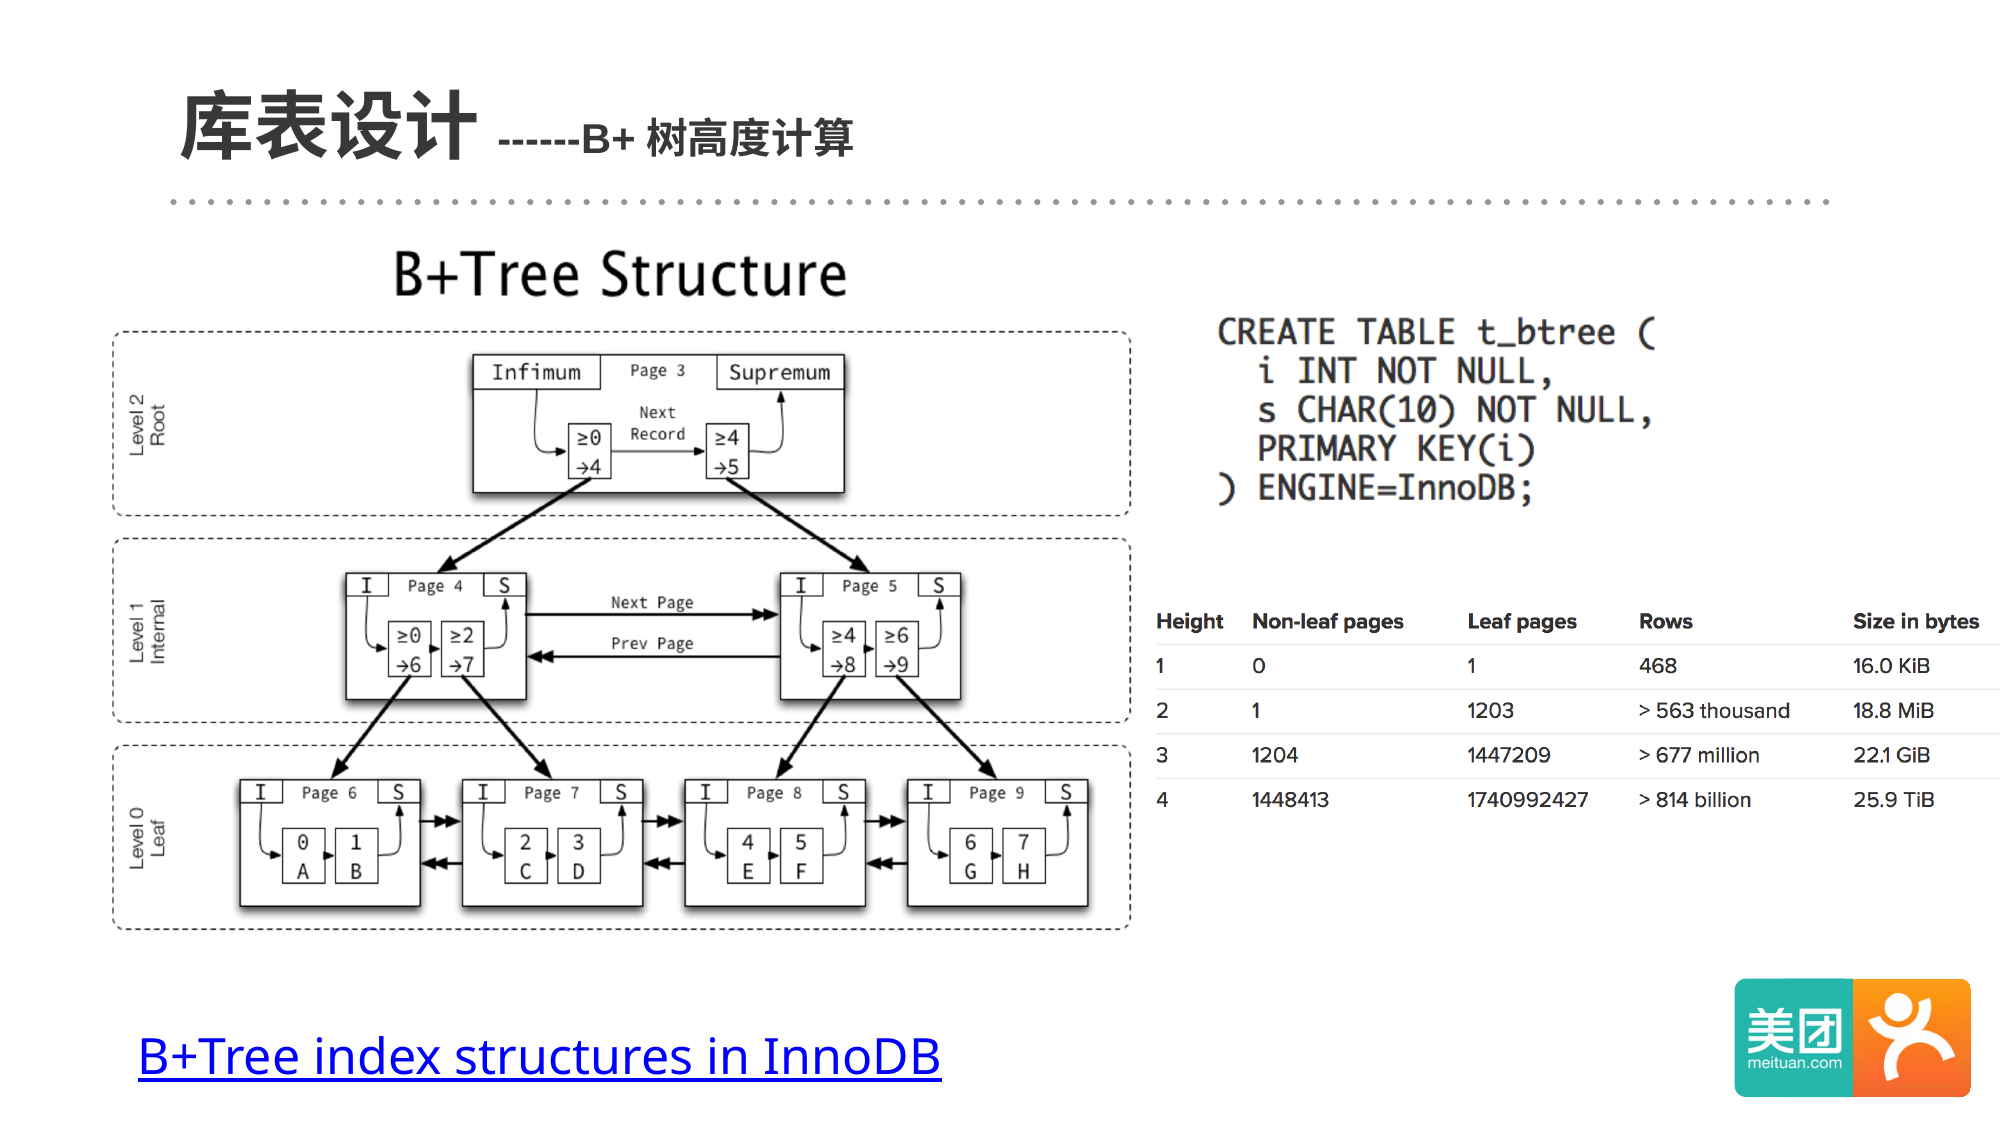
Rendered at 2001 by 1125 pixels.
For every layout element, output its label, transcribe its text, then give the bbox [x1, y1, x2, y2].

picture [1188, 286, 1710, 525]
picture [98, 229, 2000, 942]
text_box 库表设计------B+树高度计算 [173, 72, 1735, 174]
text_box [1734, 978, 1972, 1098]
text_box B+Tree index structures in InnoDB [133, 1019, 947, 1097]
